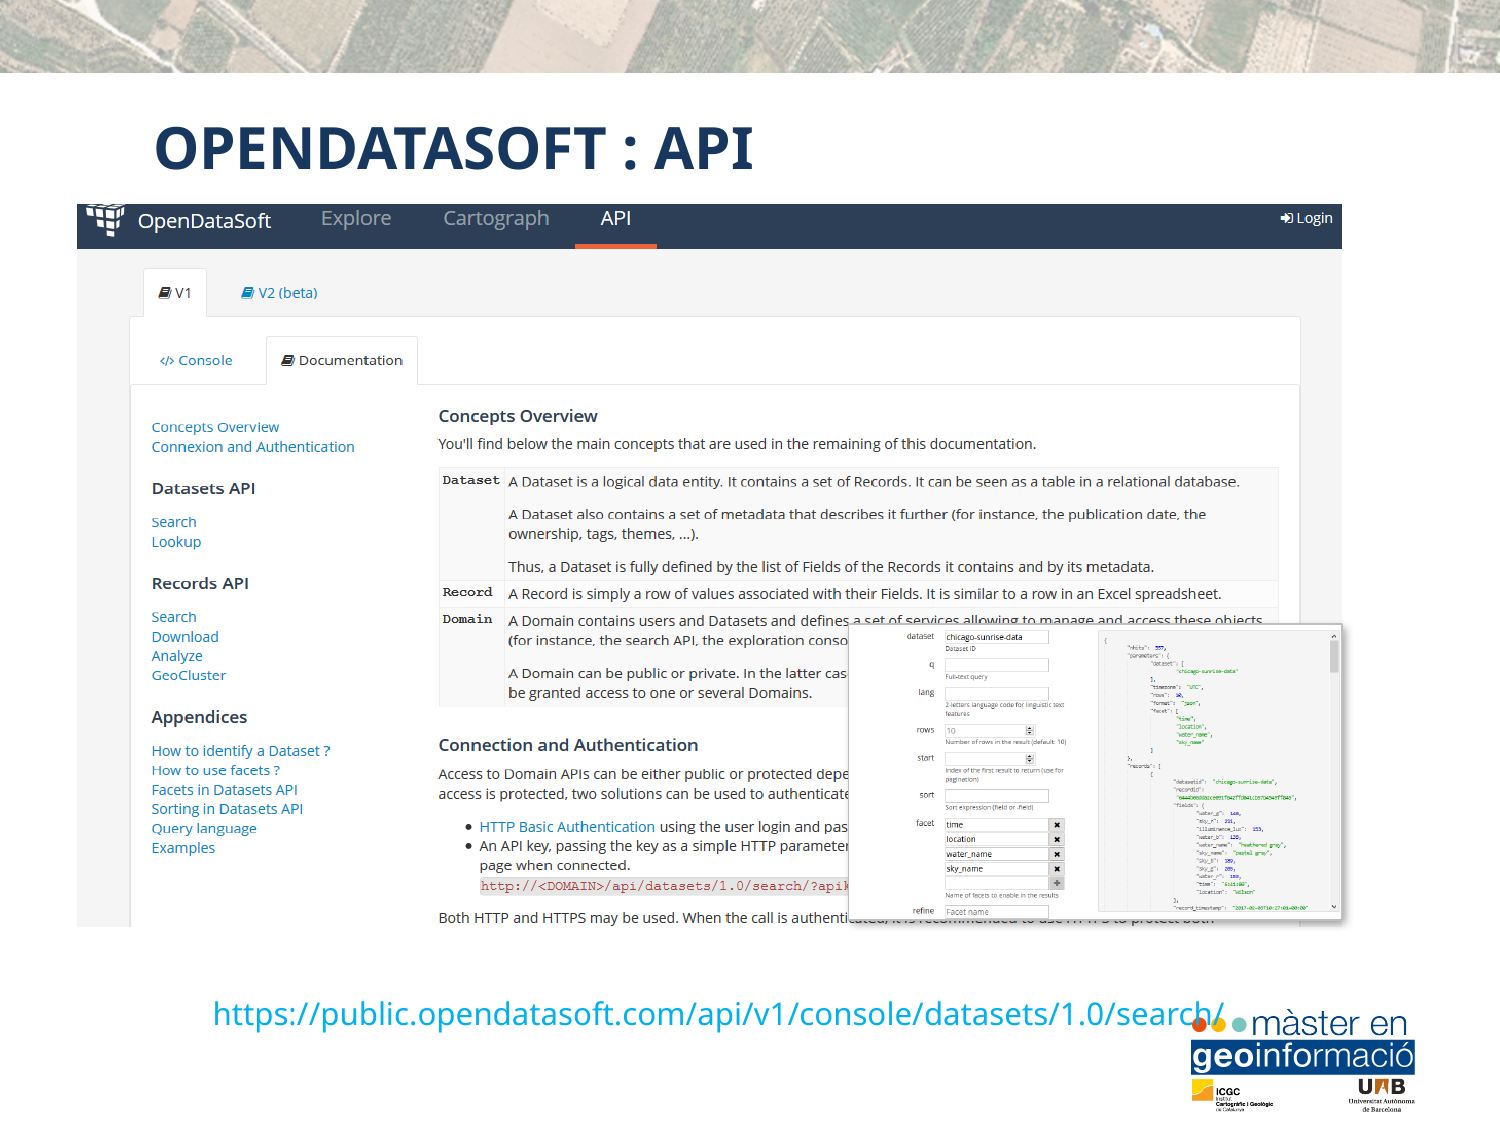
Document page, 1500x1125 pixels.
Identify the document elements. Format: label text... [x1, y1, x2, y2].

picture [0, 0, 1500, 73]
picture [1191, 1004, 1425, 1112]
picture [76, 204, 1342, 927]
text_box https://public.opendatasoft.com/api/v1/console/datasets/1.0/search/ [199, 987, 1292, 1034]
text_box OPENDATASOFT : API [139, 104, 999, 164]
